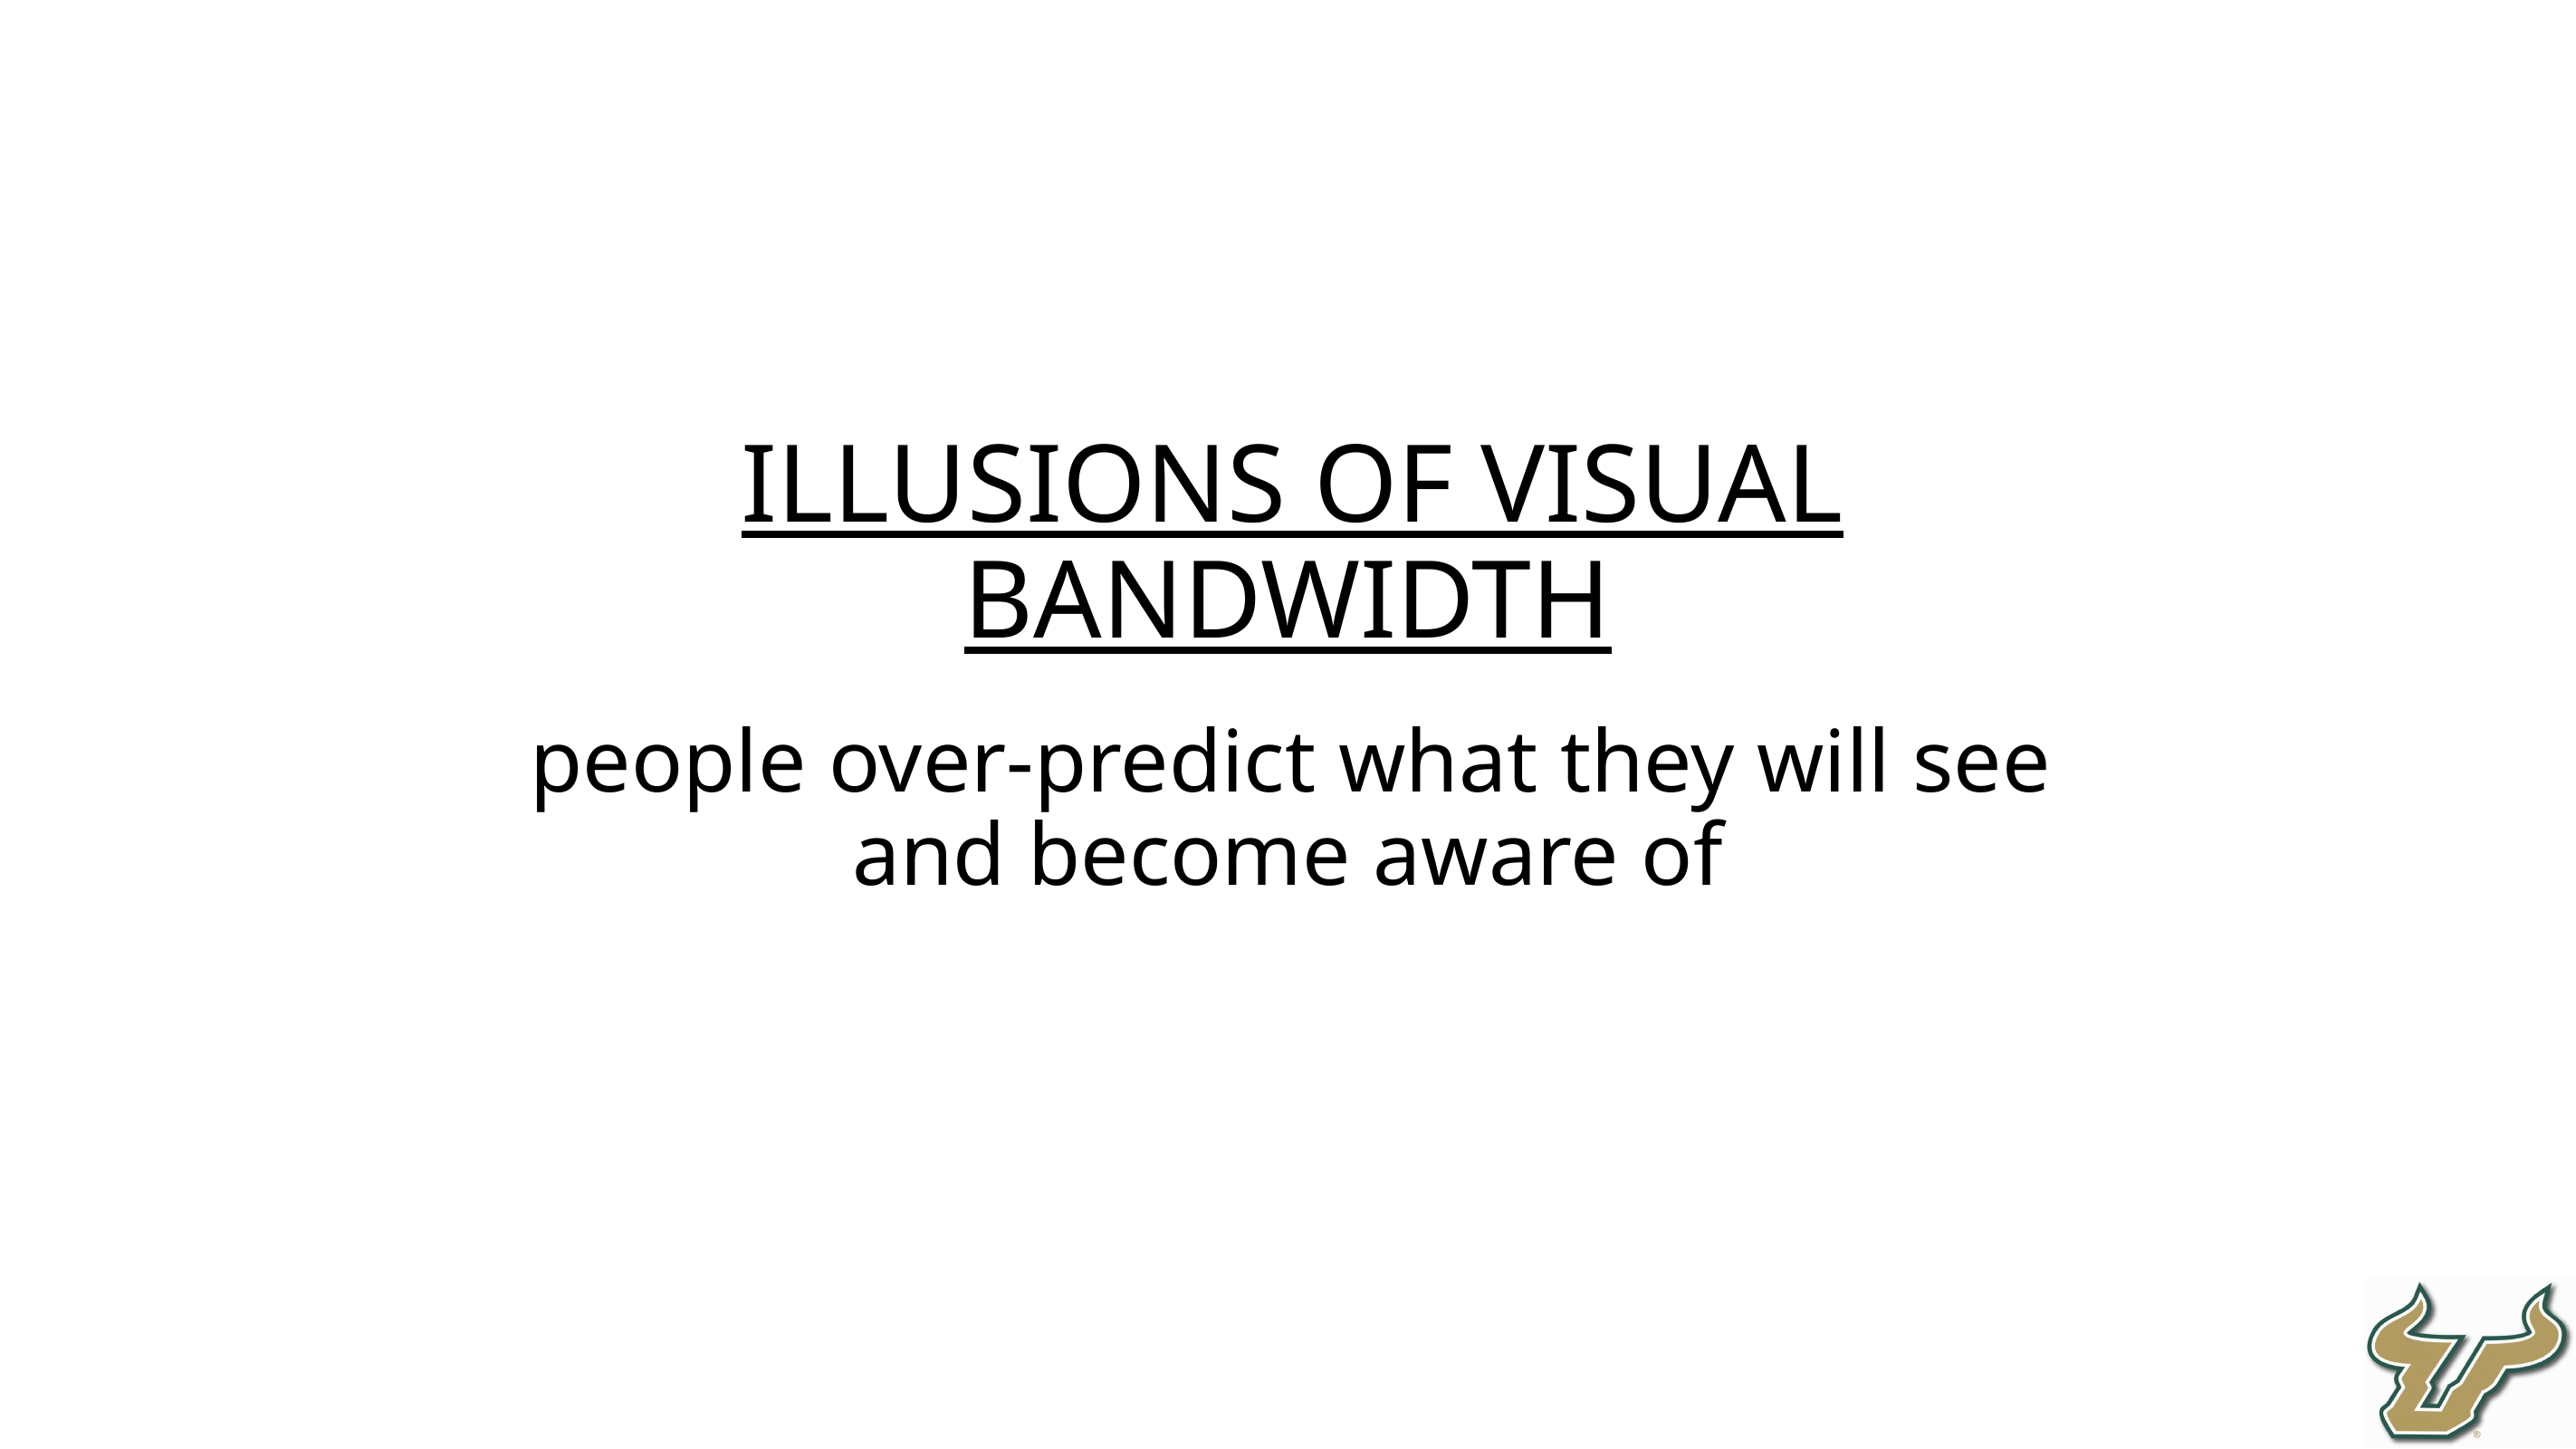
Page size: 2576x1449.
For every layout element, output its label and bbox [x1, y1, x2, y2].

list [473, 175, 2103, 1274]
picture [2363, 1278, 2576, 1448]
